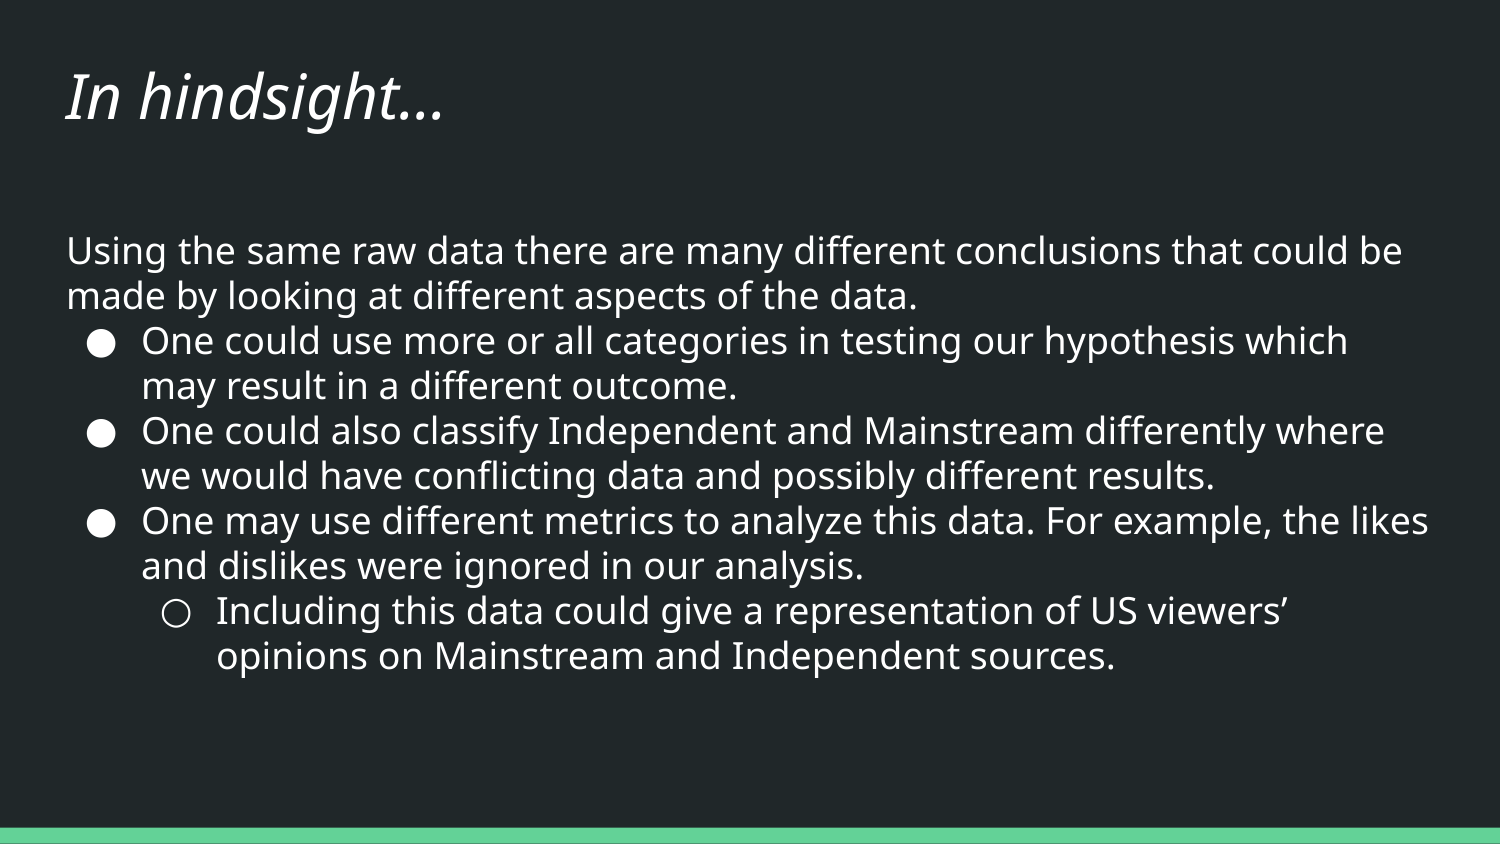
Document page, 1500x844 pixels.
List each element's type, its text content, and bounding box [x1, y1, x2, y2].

title In hindsight... [51, 41, 1449, 136]
list Using the same raw data there are many different conclusions that could be made by looking at different aspects of the data. One could use more or all categories in testing our hypothesis which may result in a different outcome. One could also classify Independent and Mainstream differently where we would have conflicting data and possibly different results. One may use different metrics to analyze this data. For example, the likes and dislikes were ignored in our analysis. Including this data could give a representation of US viewers’ opinions on Mainstream and Independent sources. [51, 166, 1449, 689]
